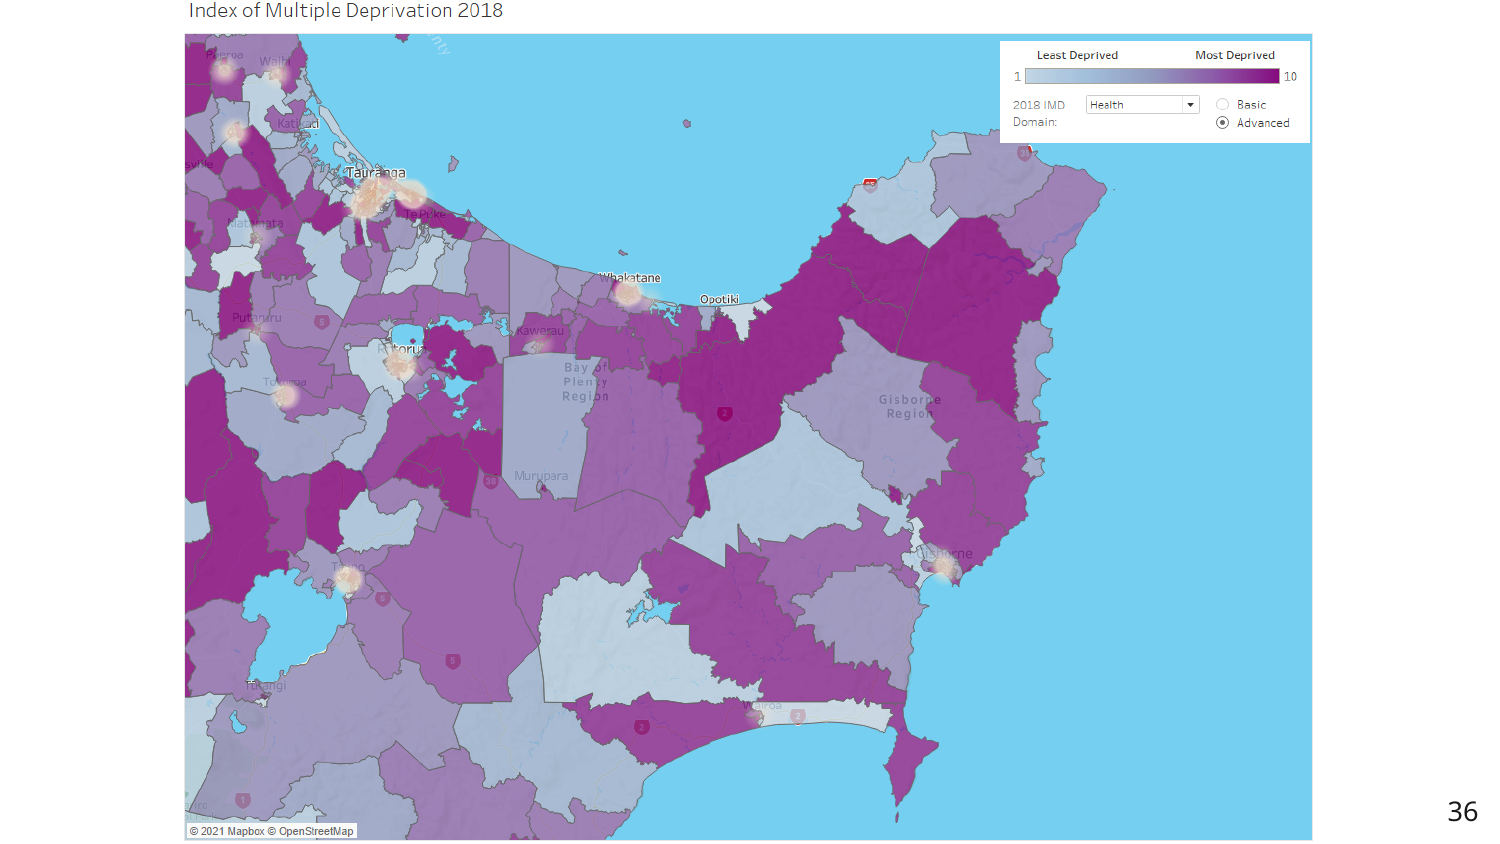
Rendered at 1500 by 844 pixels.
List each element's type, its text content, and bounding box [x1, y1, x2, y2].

picture [180, 0, 1320, 844]
slide_number 36 [1403, 779, 1494, 844]
